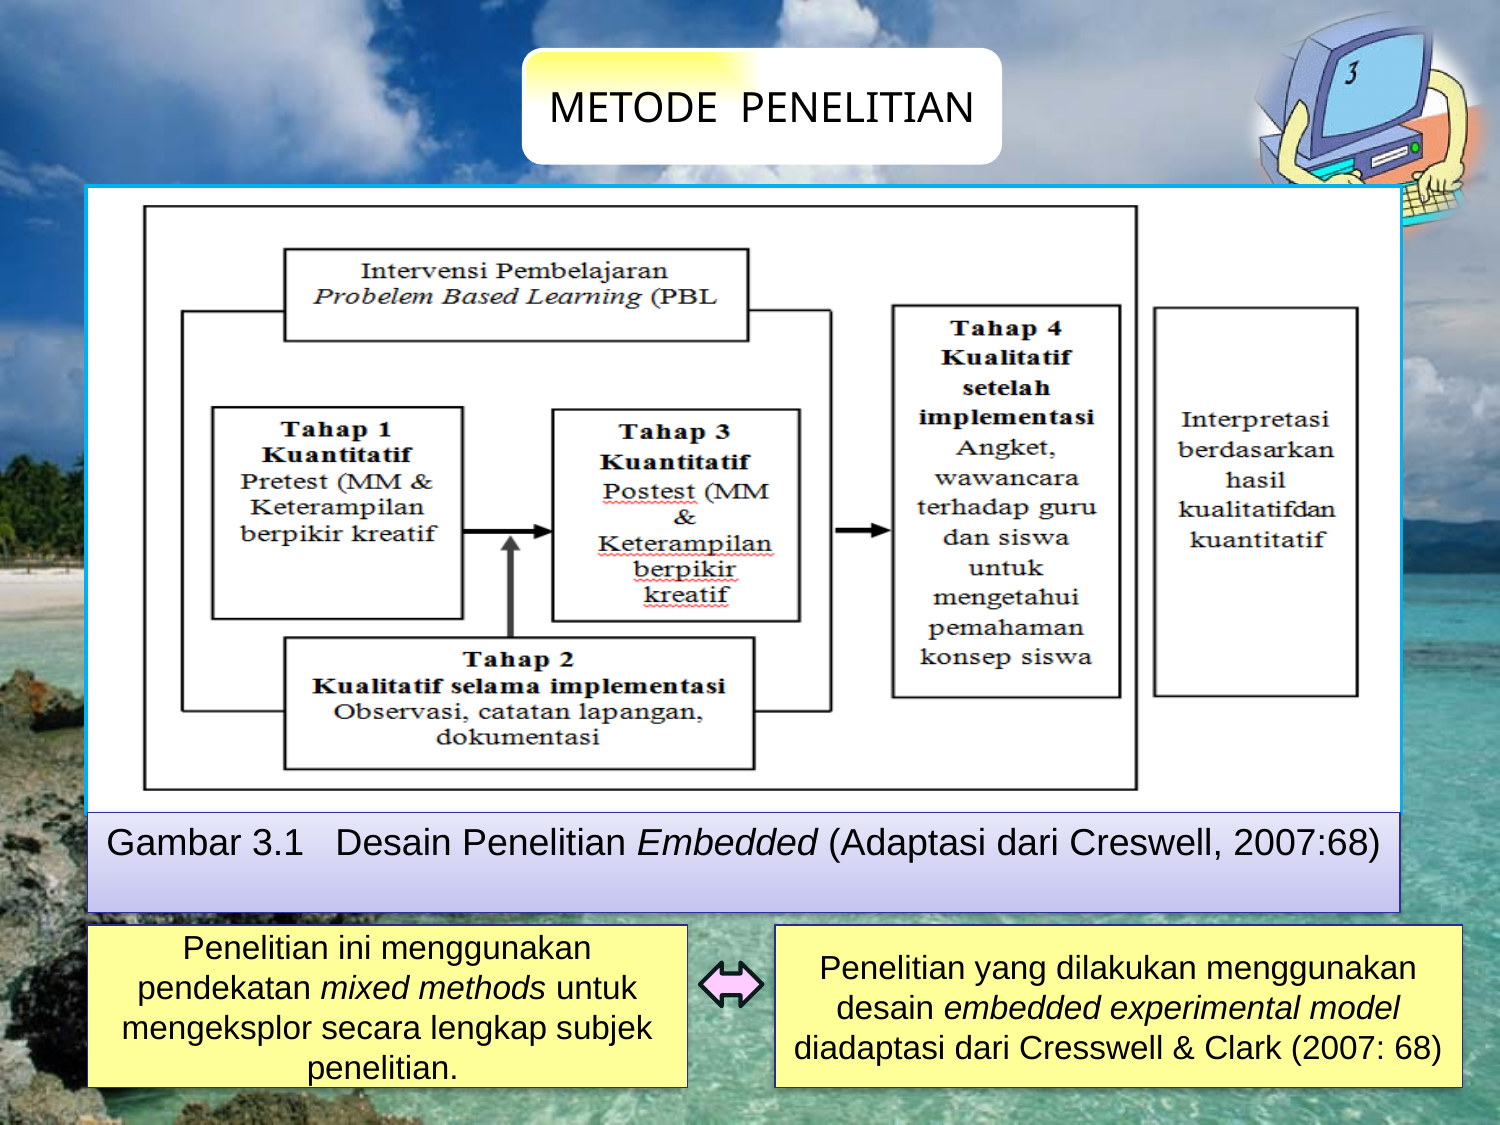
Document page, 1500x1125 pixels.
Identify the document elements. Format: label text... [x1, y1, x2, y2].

text_box Penelitian yang dilakukan menggunakan desain embedded experimental model diadaptasi dari Cresswell & Clark (2007: 68) [774, 924, 1463, 1088]
text_box Gambar 3.1 Desain Penelitian Embedded (Adaptasi dari Creswell, 2007:68) [87, 819, 1401, 913]
text_box METODE PENELITIAN [523, 49, 1000, 163]
picture [0, 0, 1500, 1125]
text_box [697, 960, 765, 1009]
text_box Penelitian ini menggunakan pendekatan mixed methods untuk mengeksplor secara lengkap subjek penelitian. [87, 924, 688, 1088]
